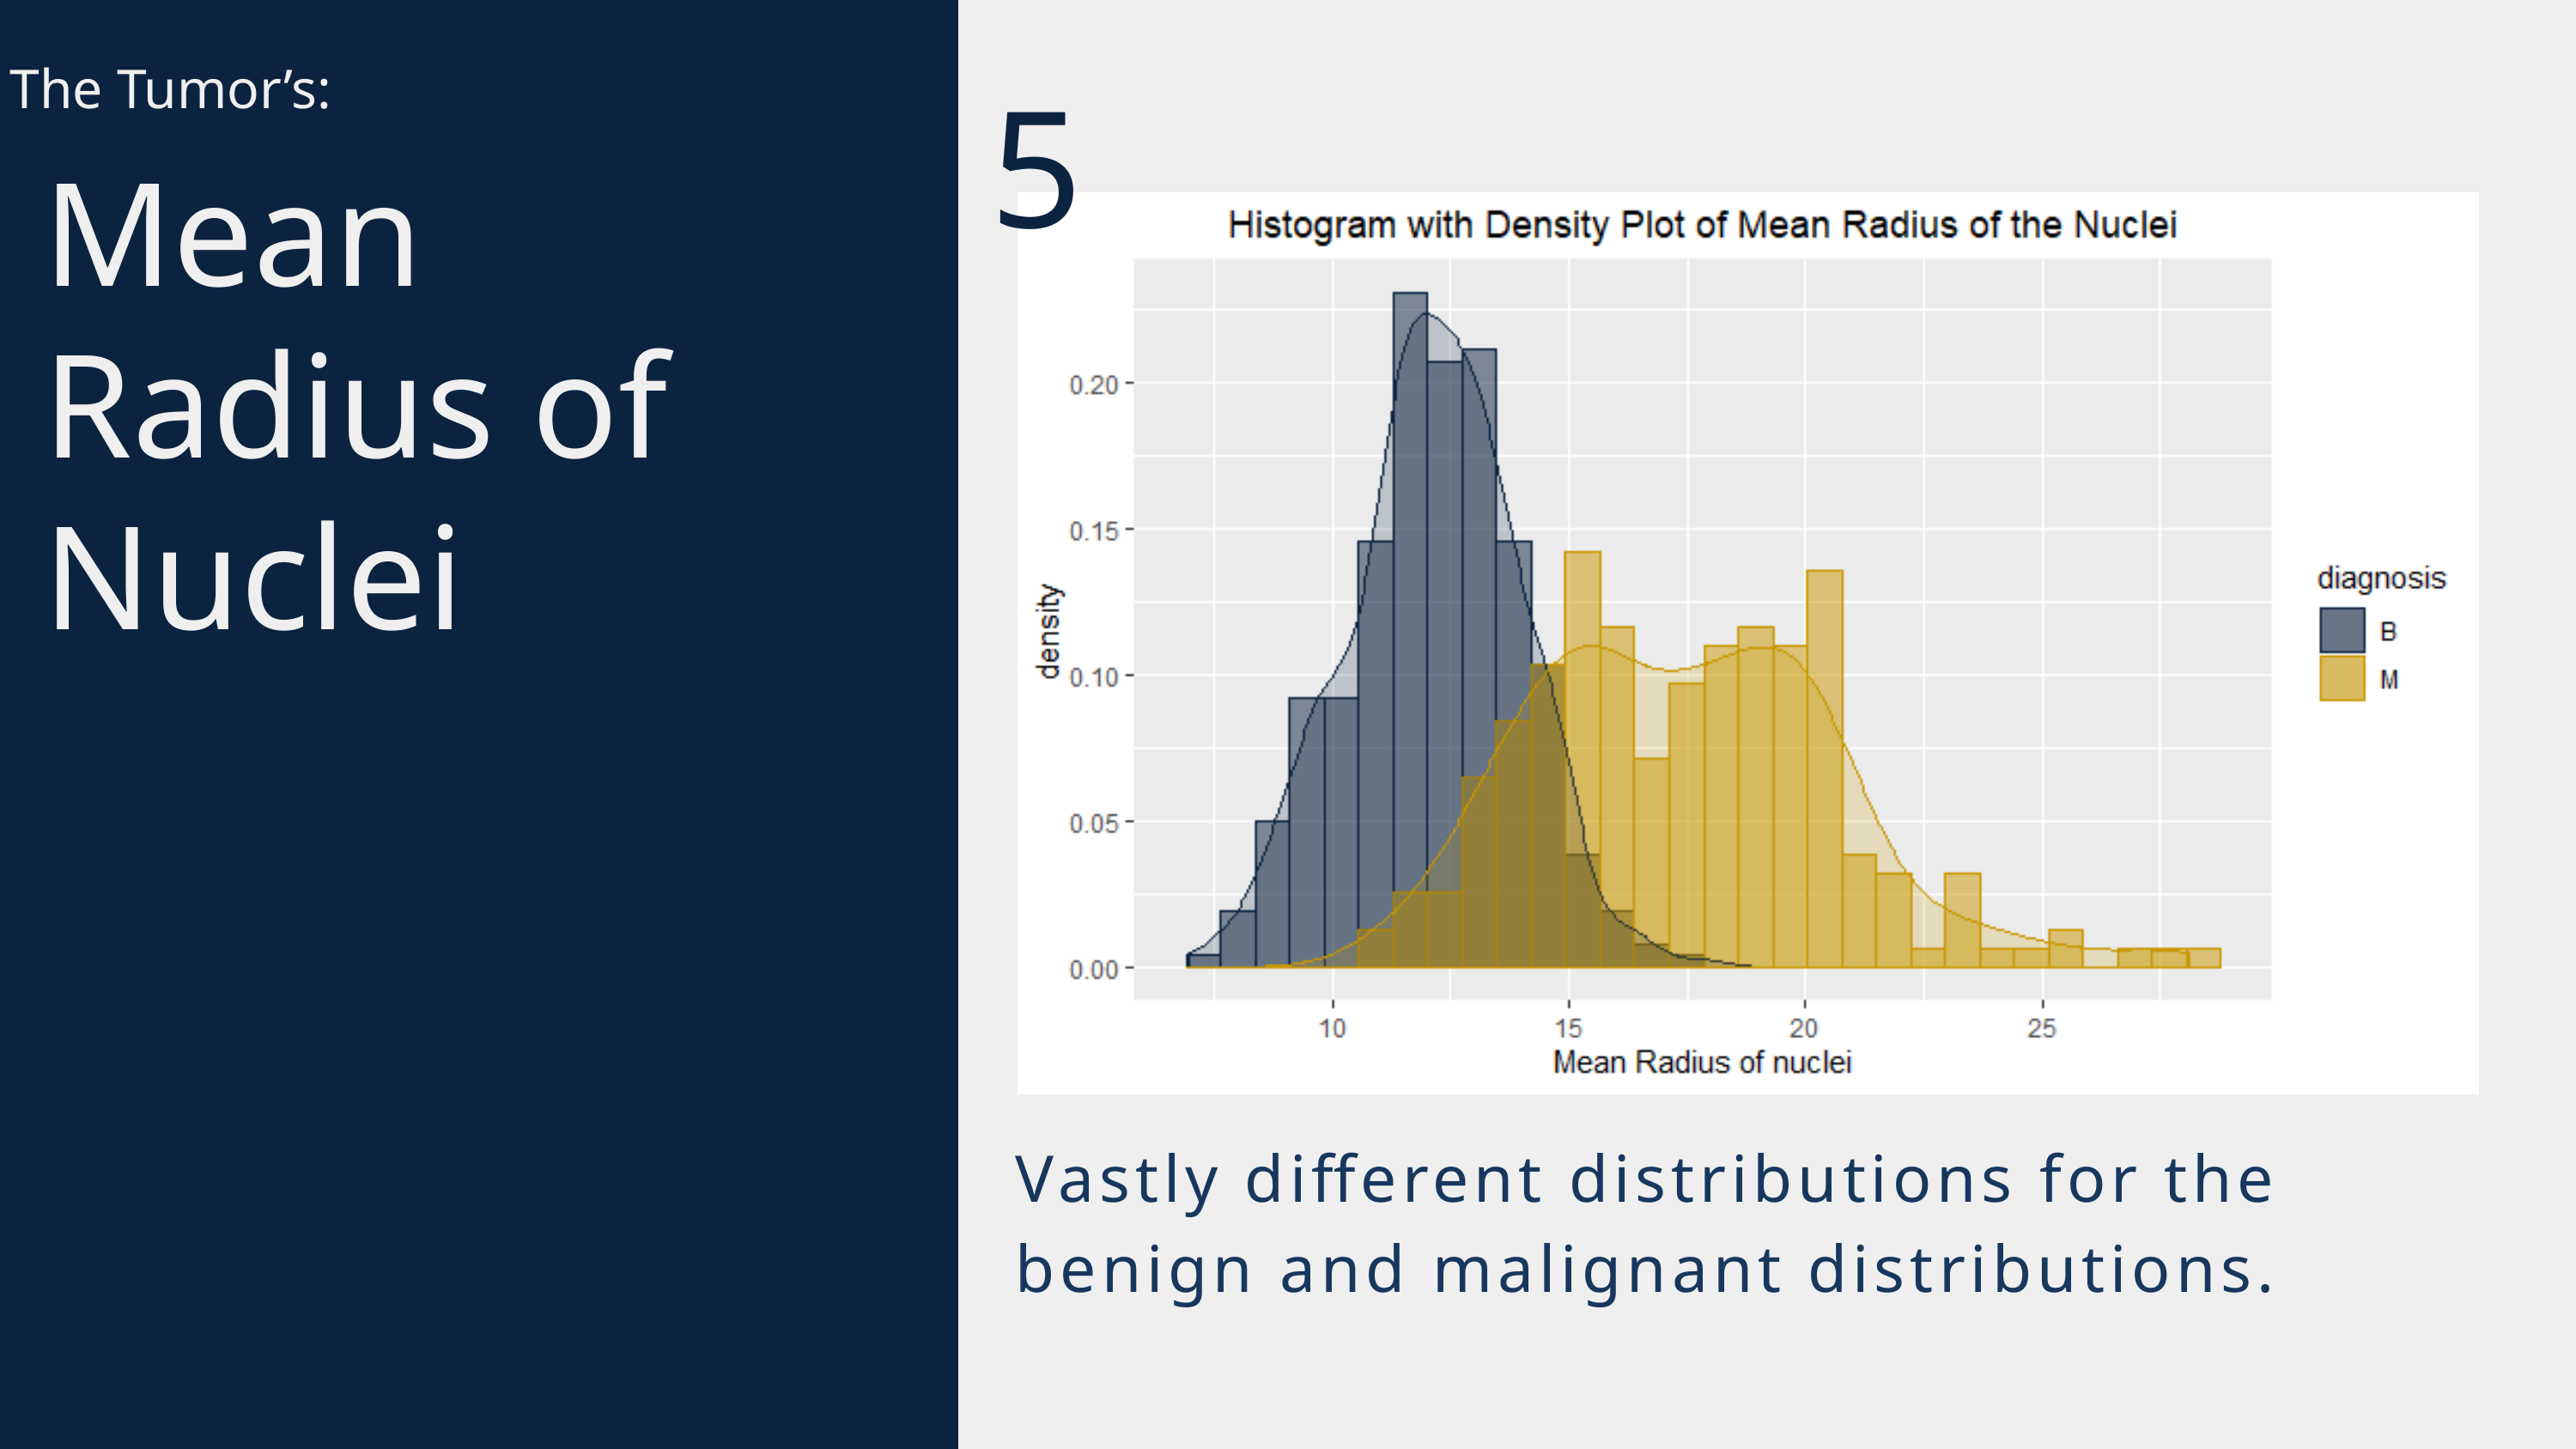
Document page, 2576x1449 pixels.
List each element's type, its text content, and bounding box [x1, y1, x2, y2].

text_box Mean Radius of Nuclei [43, 143, 886, 659]
text_box [958, 0, 2576, 1449]
text_box Vastly different distributions for the benign and malignant distributions. [1015, 1125, 2487, 1306]
text_box The Tumor’s: [9, 39, 580, 120]
picture [1017, 192, 2479, 1095]
text_box 5 [990, 66, 1166, 261]
